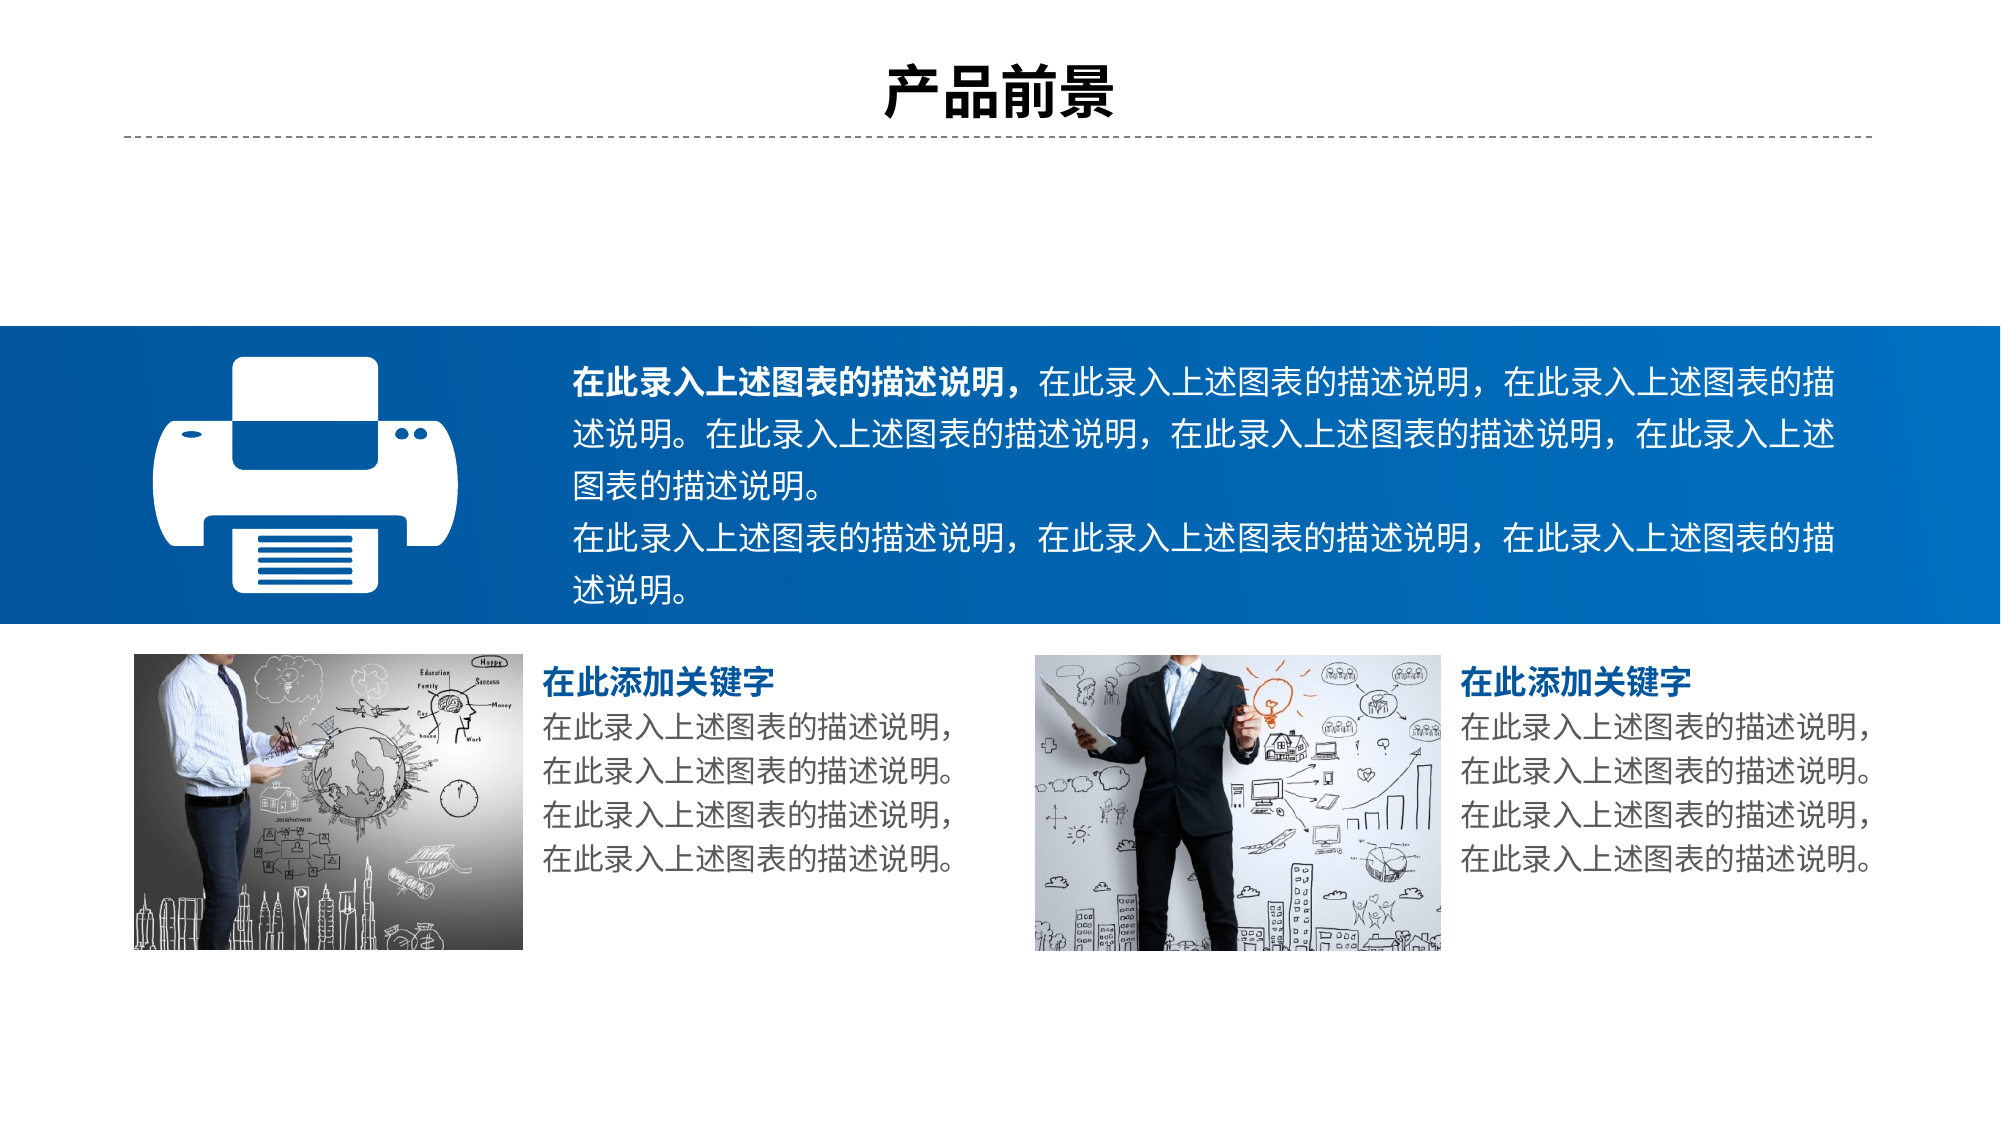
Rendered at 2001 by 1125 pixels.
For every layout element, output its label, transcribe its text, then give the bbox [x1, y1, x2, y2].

text_box 在此录入上述图表的描述说明，在此录入上述图表的描述说明，在此录入上述图表的描述说明。在此录入上述图表的描述说明，在此录入上述图表的描述说明，在此录入上述图表的描述说明。 在此录入上述图表的描述说明，在此录入上述图表的描述说明，在此录入上述图表的描述说明。 [557, 341, 1860, 668]
text_box [152, 356, 458, 546]
picture [134, 654, 523, 950]
text_box 在此添加关键字 在此录入上述图表的描述说明，在此录入上述图表的描述说明。 在此录入上述图表的描述说明，在此录入上述图表的描述说明。 [1440, 651, 1923, 931]
text_box [232, 528, 379, 594]
text_box [0, 326, 2000, 624]
text_box 产品前景 [586, 48, 1414, 133]
text_box 在此添加关键字 在此录入上述图表的描述说明，在此录入上述图表的描述说明。 在此录入上述图表的描述说明，在此录入上述图表的描述说明。 [522, 651, 1005, 931]
picture [1035, 655, 1441, 951]
